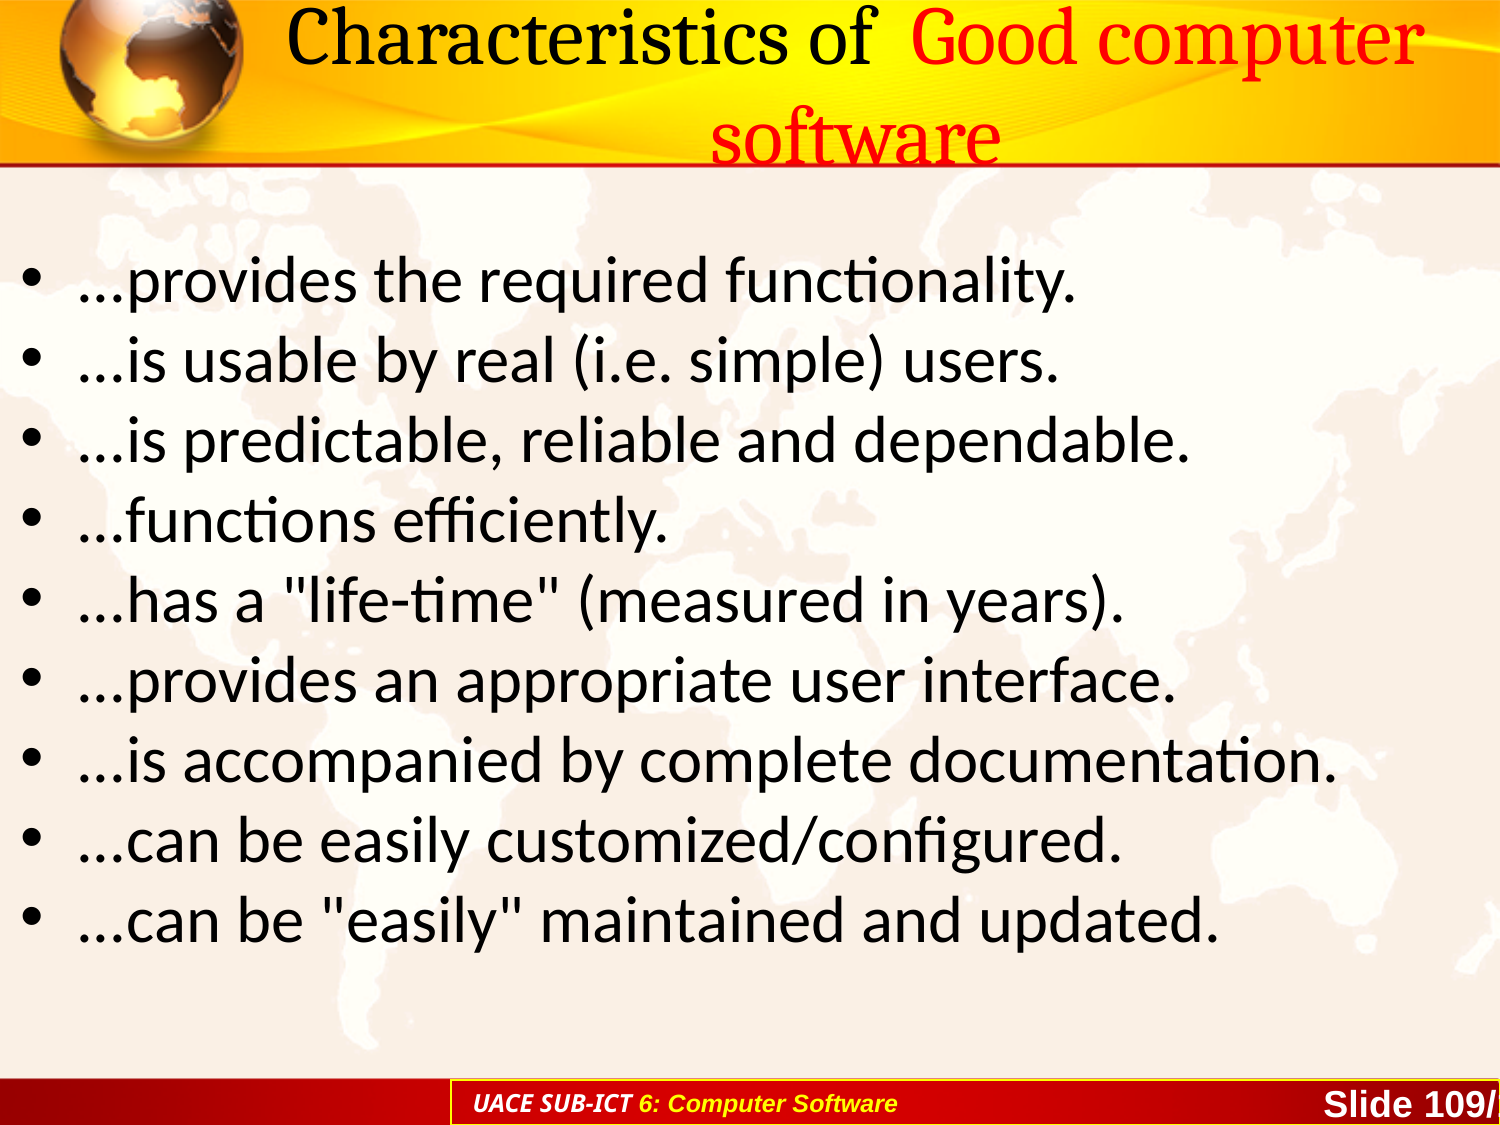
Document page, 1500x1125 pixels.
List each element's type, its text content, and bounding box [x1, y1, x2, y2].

slide_number [0, 1046, 363, 1125]
picture [0, 0, 1500, 1125]
title Characteristics of Good computer software [212, 0, 1500, 163]
list ...provides the required functionality. ...is usable by real (i.e. simple) users. ...is predictable, reliable and dependable. ...functions efficiently. ...has a "life-time" (measured in years). ...provides an appropriate user interface. ...is accompanied by complete documentation. ...can be easily customized/configured. ...can be "easily" maintained and updated. [4, 228, 1496, 1047]
picture [452, 1081, 1499, 1124]
